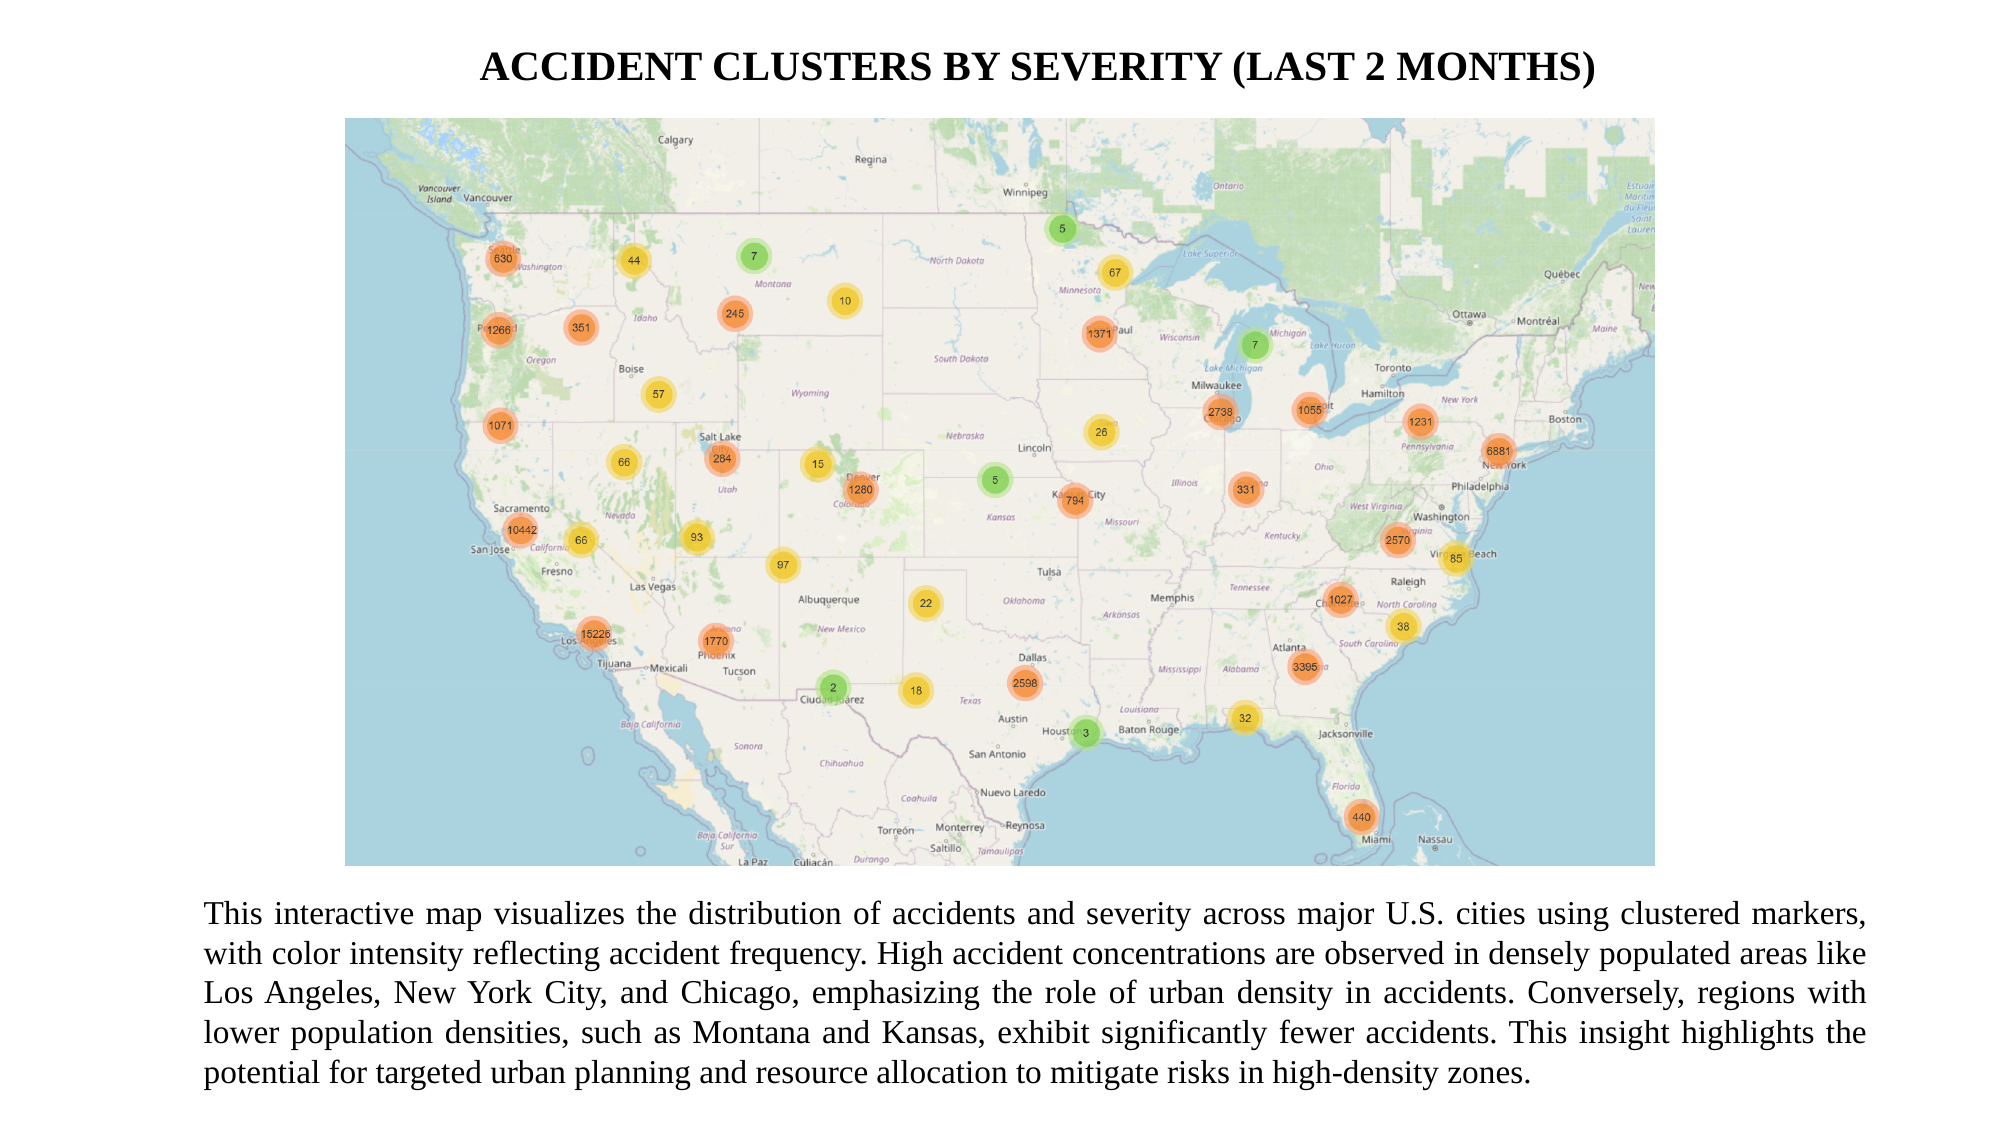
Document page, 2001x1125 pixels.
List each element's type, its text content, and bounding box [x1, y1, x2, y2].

picture [345, 118, 1655, 867]
title Accident Clusters by Severity (Last 2 Months) [211, 4, 1865, 130]
text_box This interactive map visualizes the distribution of accidents and severity across major U.S. cities using clustered markers, with color intensity reflecting accident frequency. High accident concentrations are observed in densely populated areas like Los Angeles, New York City, and Chicago, emphasizing the role of urban density in accidents. Conversely, regions with lower population densities, such as Montana and Kansas, exhibit significantly fewer accidents. This insight highlights the potential for targeted urban planning and resource allocation to mitigate risks in high-density zones. [188, 883, 1886, 1098]
